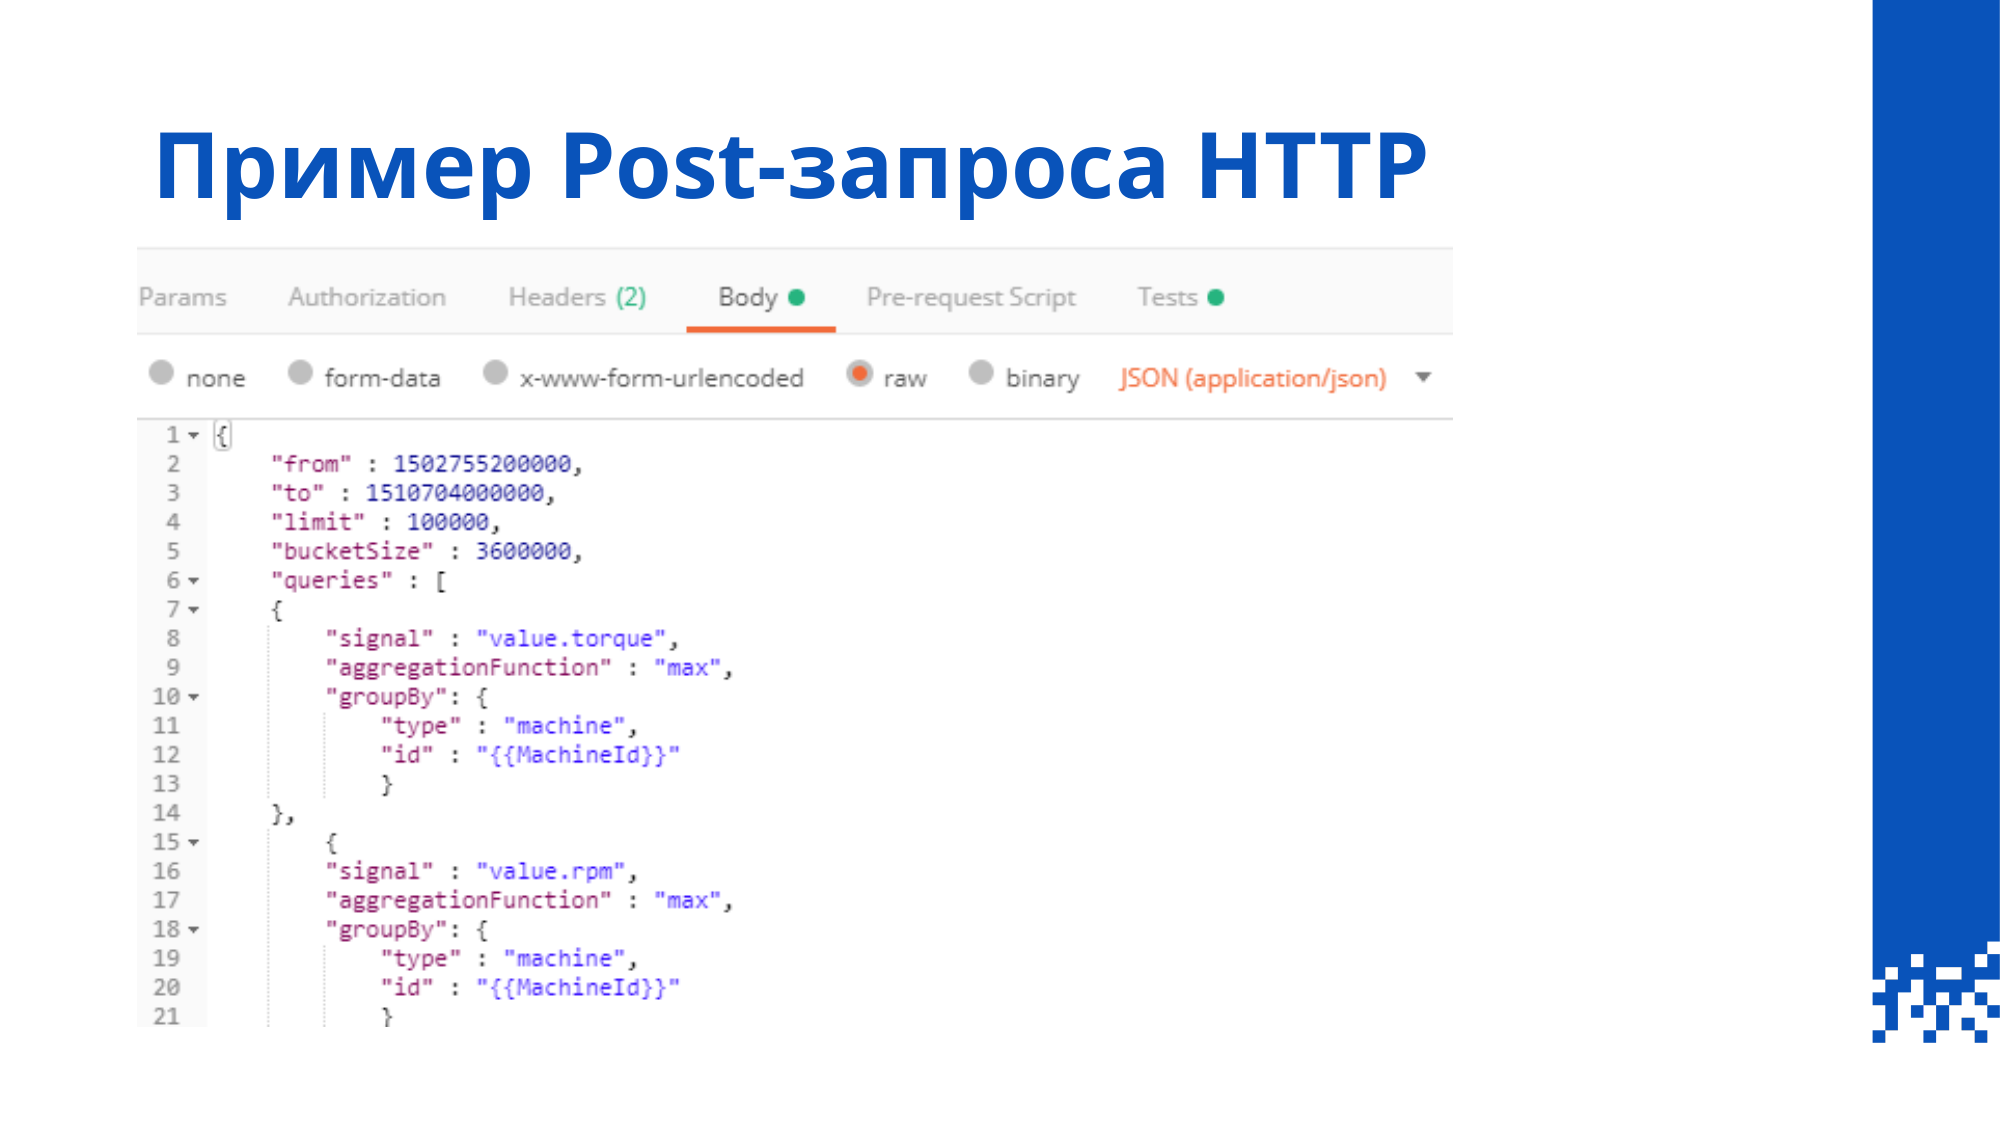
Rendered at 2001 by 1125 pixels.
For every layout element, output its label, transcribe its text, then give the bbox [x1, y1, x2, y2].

picture [1872, 0, 2000, 1043]
title Пример Post-запроса HTTP [137, 59, 1863, 278]
picture [137, 246, 1453, 1027]
